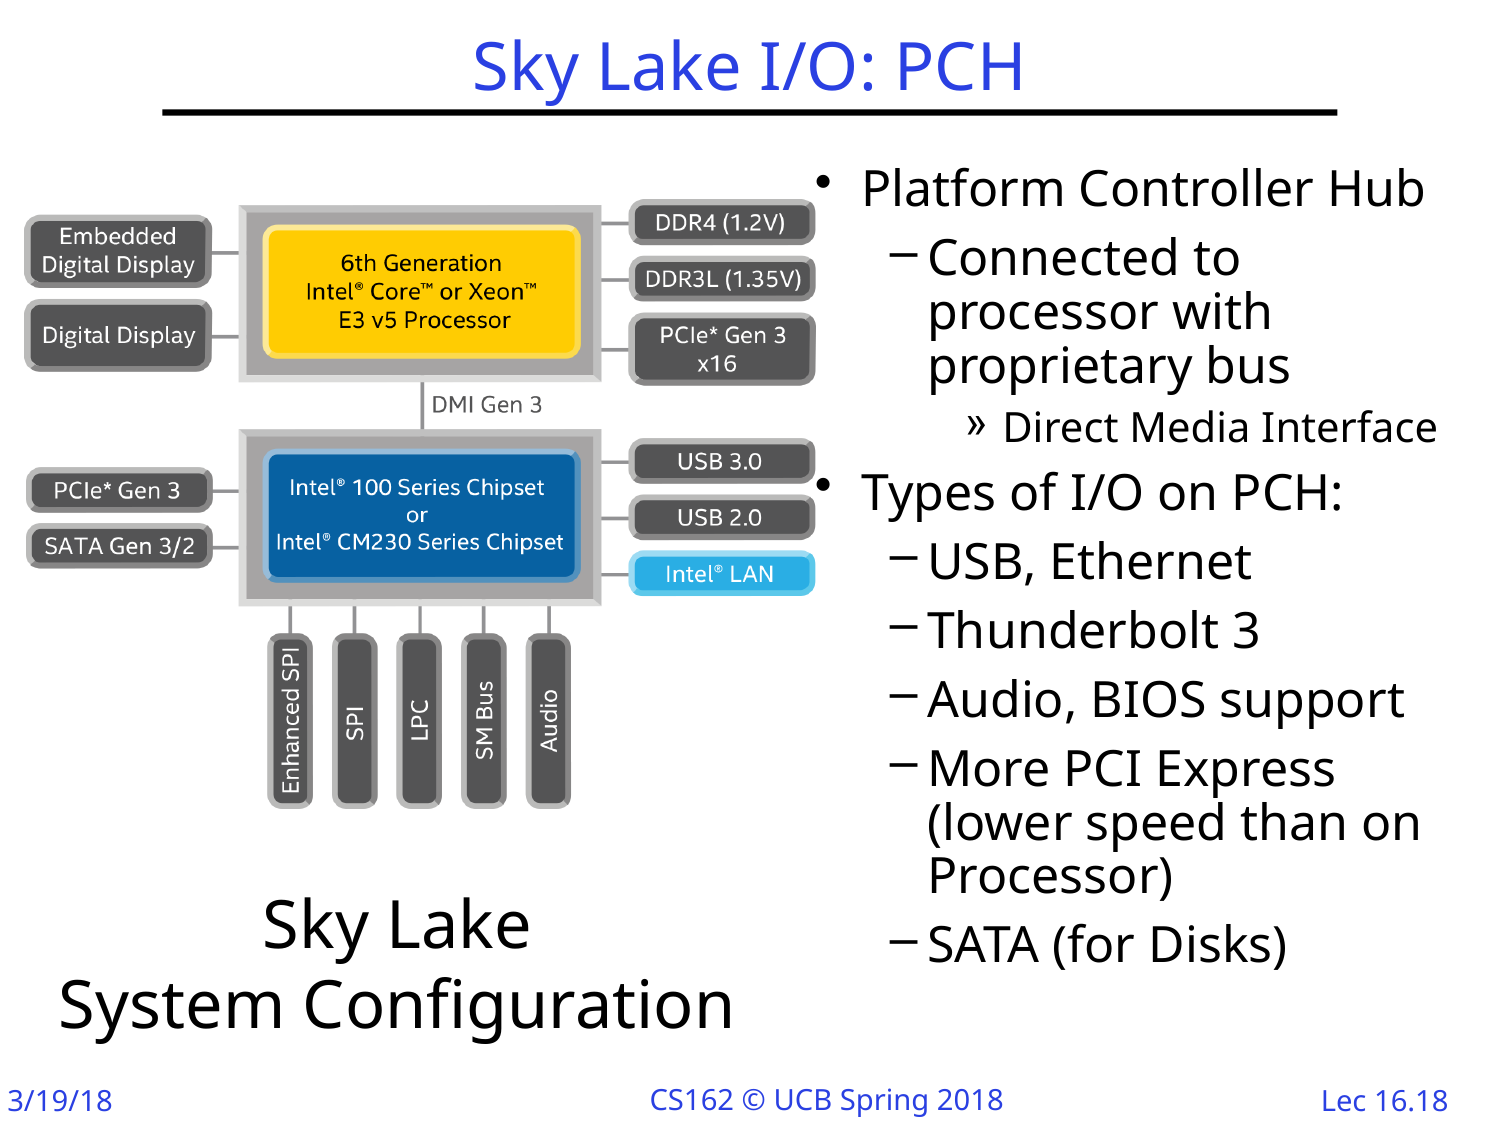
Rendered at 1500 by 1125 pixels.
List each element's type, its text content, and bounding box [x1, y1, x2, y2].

title Sky Lake I/O: PCH [162, 24, 1338, 113]
picture [24, 199, 816, 810]
list Platform Controller Hub Connected to processor with proprietary bus Direct Media Interface Types of I/O on PCH: USB, Ethernet Thunderbolt 3 Audio, BIOS support More PCI Express (lower speed than on Processor) SATA (for Disks) [800, 156, 1488, 1050]
text_box Sky Lake System Configuration [44, 874, 752, 1050]
